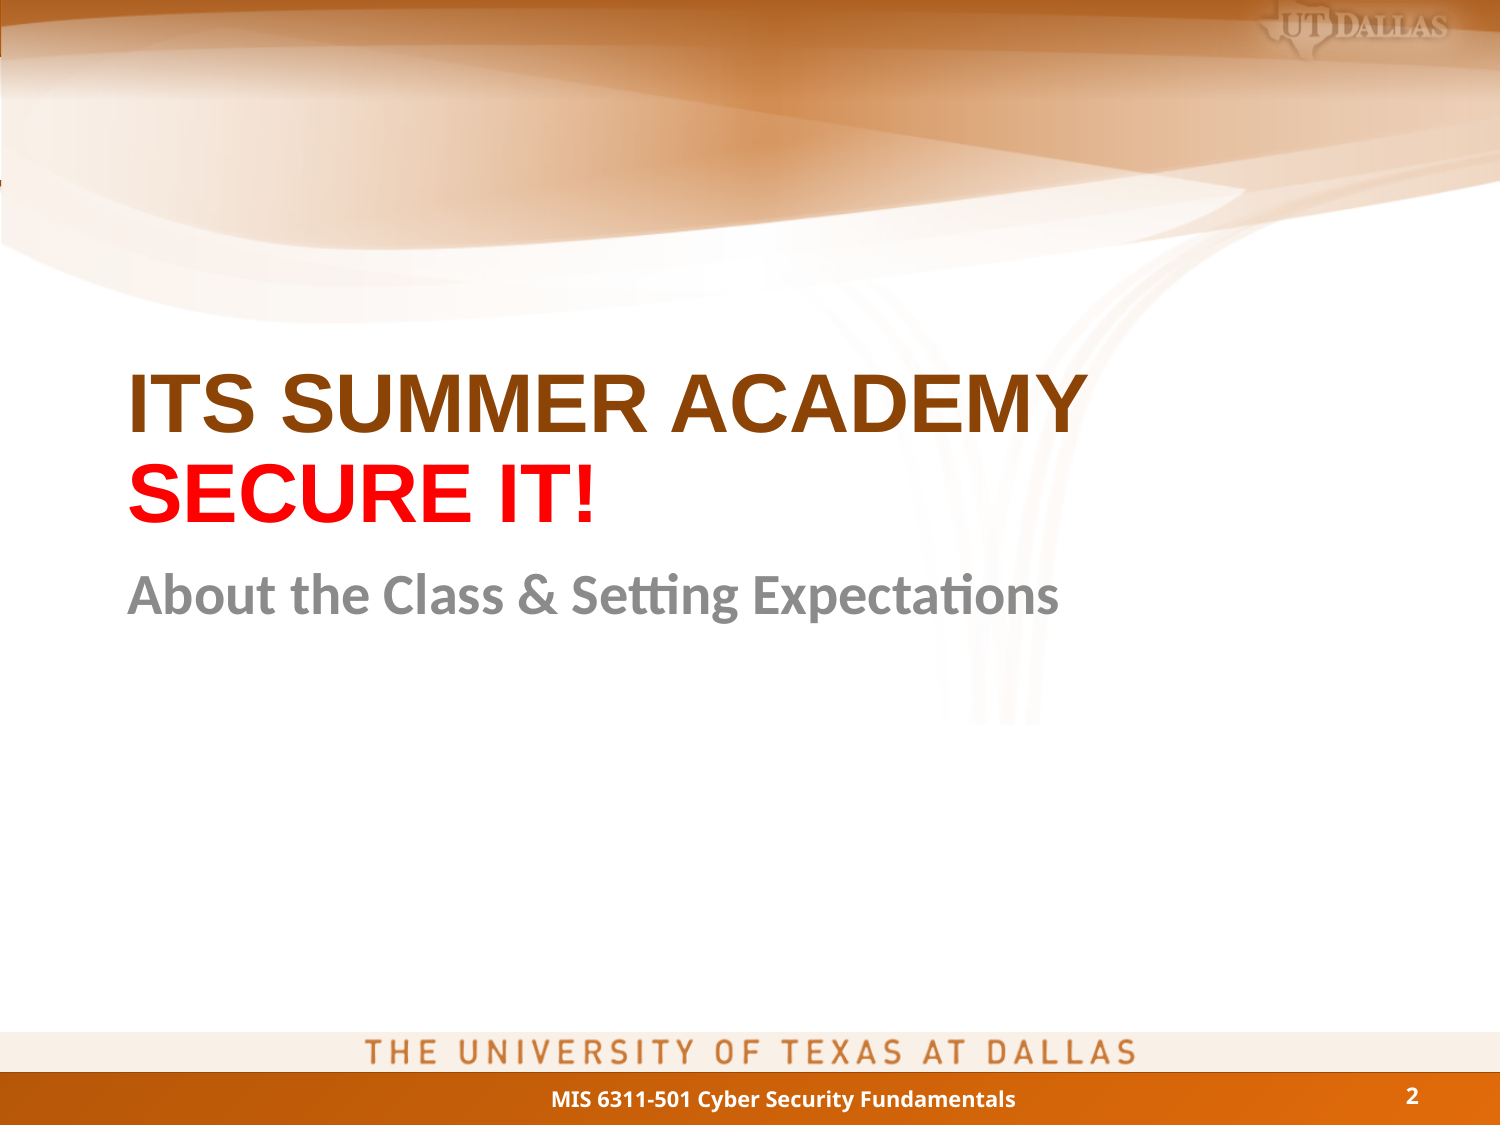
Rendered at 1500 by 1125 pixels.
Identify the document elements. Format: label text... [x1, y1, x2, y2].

slide_number 2 [1350, 1076, 1475, 1120]
list About the Class & Setting Expectations [112, 548, 1500, 1034]
title ITS Summer Academy Secure IT! [112, 324, 1500, 548]
picture [1218, 0, 1500, 86]
